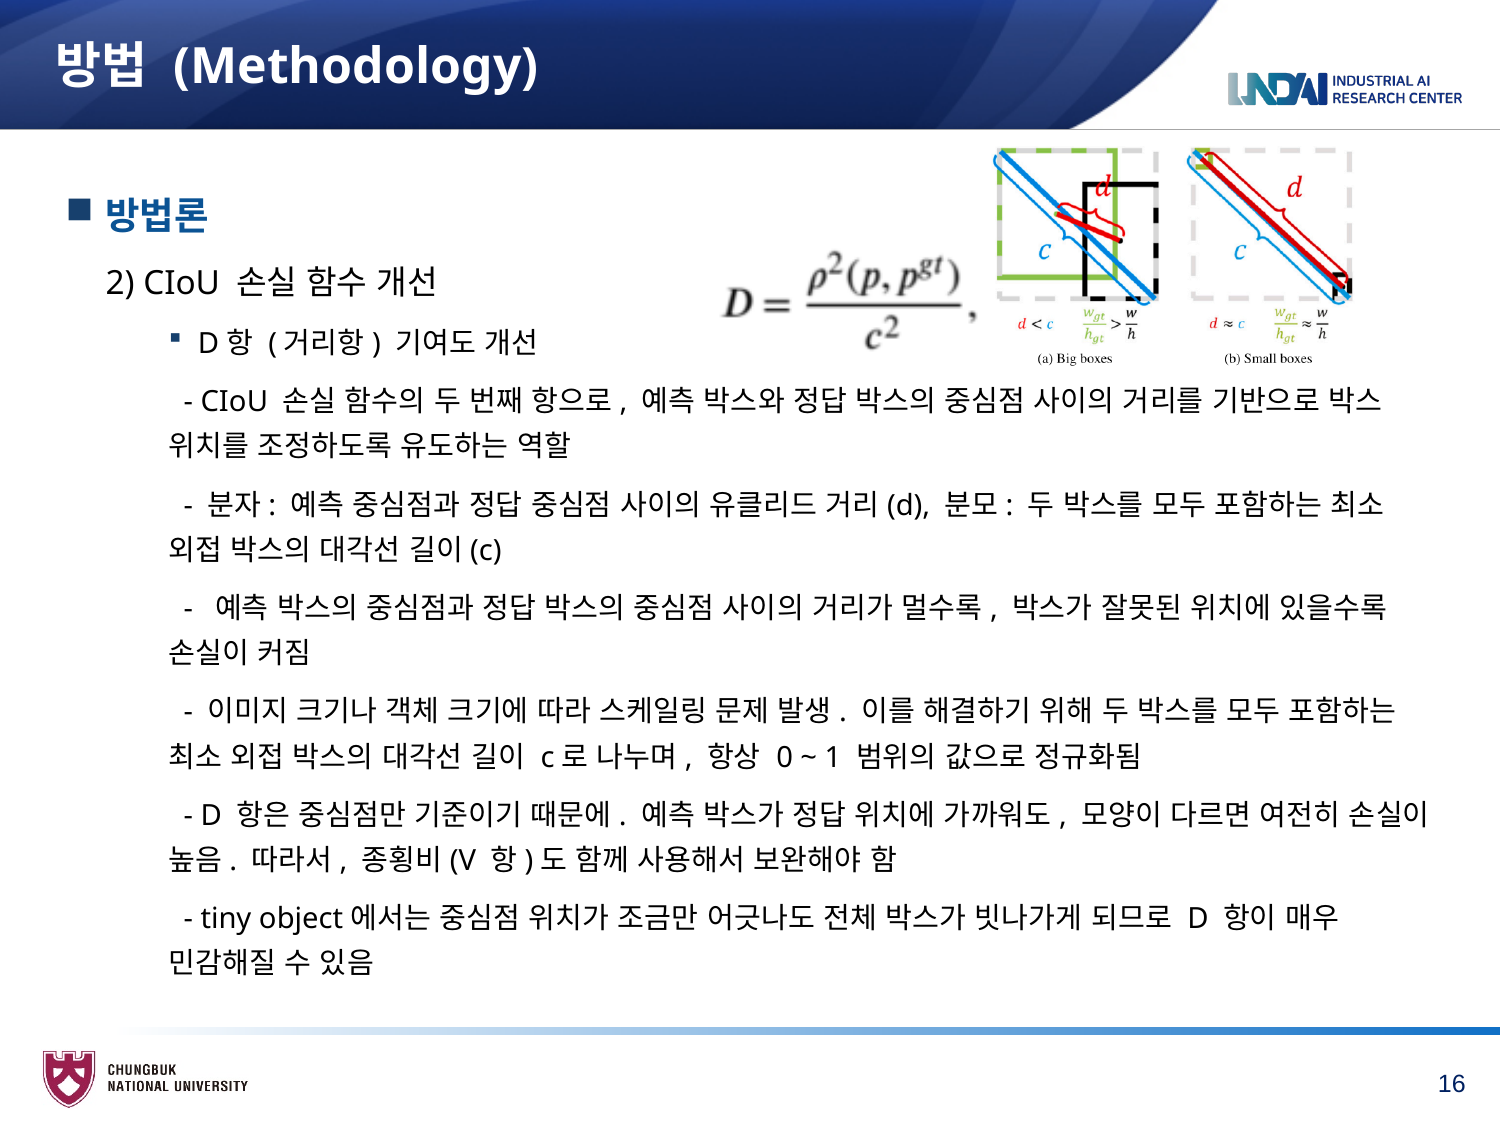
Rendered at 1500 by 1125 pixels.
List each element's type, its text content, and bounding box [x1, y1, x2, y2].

picture [41, 1049, 249, 1109]
picture [713, 139, 1361, 375]
text_box 방법론 2) CIoU 손실 함수 개선 D항 (거리항) 기여도 개선 - CIoU 손실 함수의 두 번째 항으로, 예측 박스와 정답 박스의 중심점 사이의 거리를 기반으로 박스 위치를 조정하도록 유도하는 역할 - 분자: 예측 중심점과 정답 중심점 사이의 유클리드 거리(d), 분모: 두 박스를 모두 포함하는 최소 외접 박스의 대각선 길이(c) - 예측 박스의 중심점과 정답 박스의 중심점 사이의 거리가 멀수록, 박스가 잘못된 위치에 있을수록 손실이 커짐 - 이미지 크기나 객체 크기에 따라 스케일링 문제 발생. 이를 해결하기 위해 두 박스를 모두 포함하는 최소 외접 박스의 대각선 길이 c로 나누며, 항상 0 ~ 1 범위의 값으로 정규화됨 - D 항은 중심점만 기준이기 때문에. 예측 박스가 정답 위치에 가까워도, 모양이 다르면 여전히 손실이 높음. 따라서, 종횡비(V 항)도 함께 사용해서 보완해야 함 - tiny object에서는 중심점 위치가 조금만 어긋나도 전체 박스가 빗나가게 되므로 D 항이 매우 민감해질 수 있음 [65, 178, 1444, 980]
title 방법 (Methodology) [55, 10, 1375, 116]
picture [0, 0, 1500, 129]
